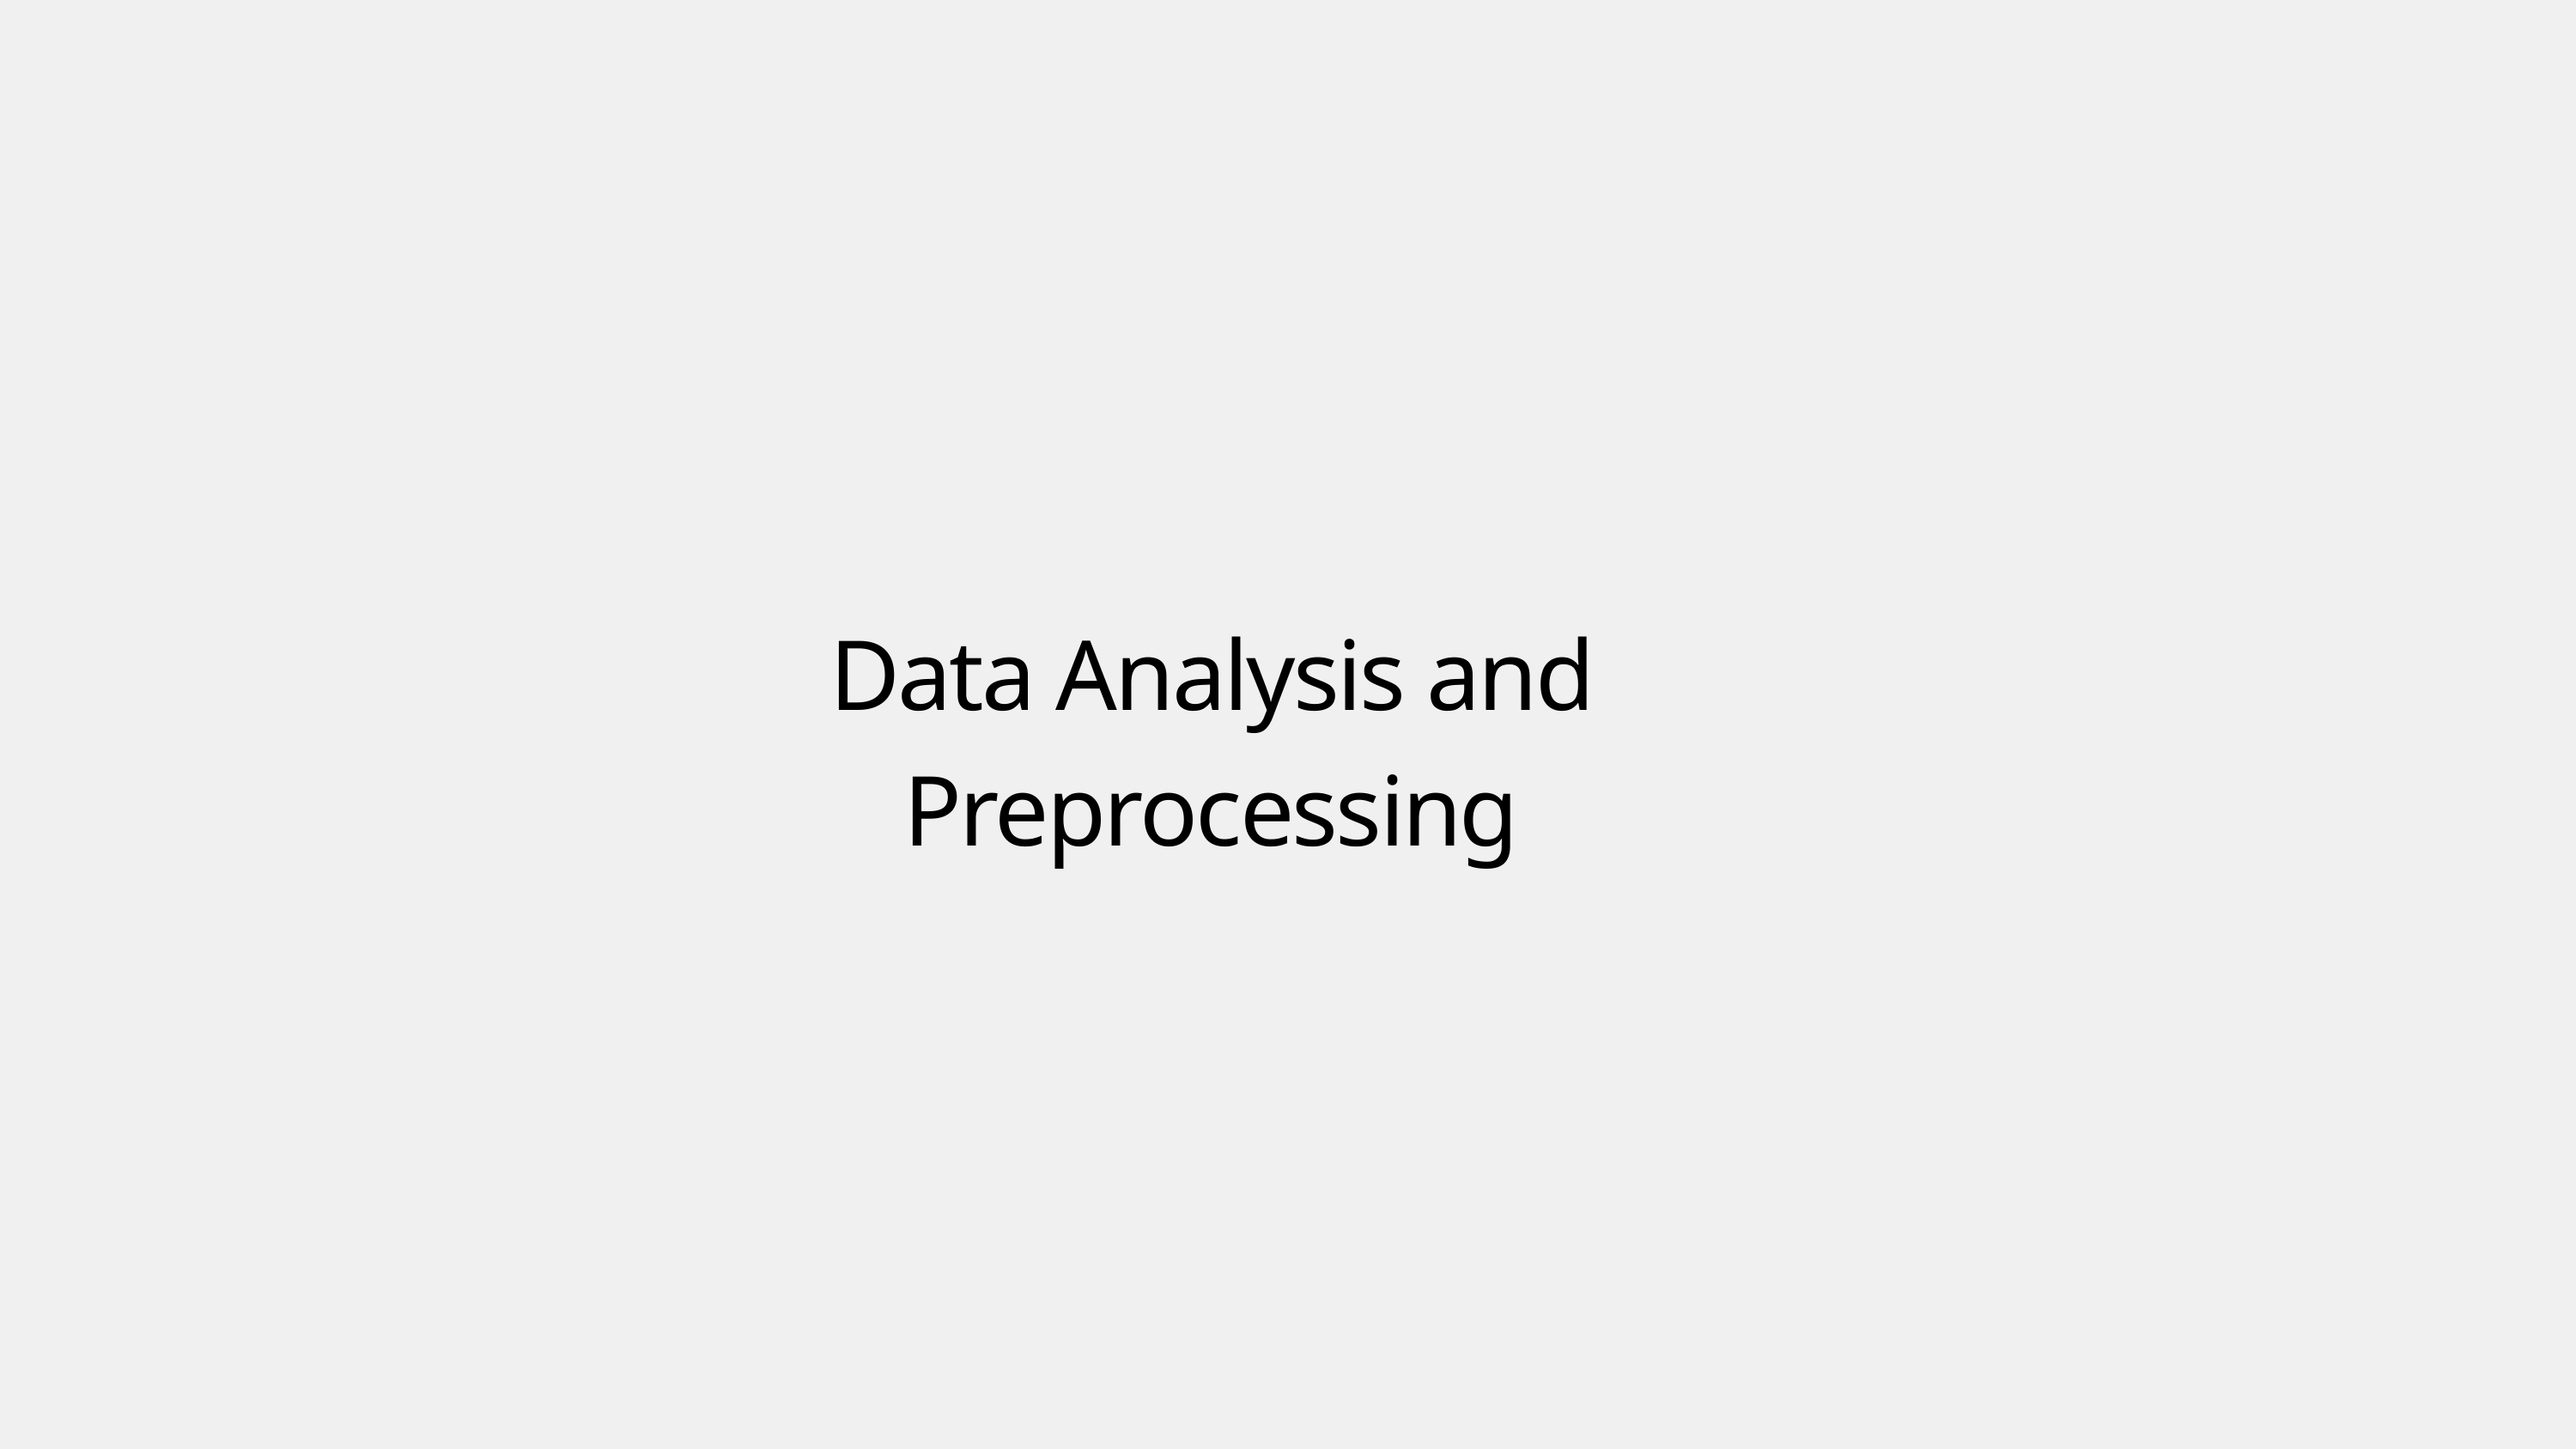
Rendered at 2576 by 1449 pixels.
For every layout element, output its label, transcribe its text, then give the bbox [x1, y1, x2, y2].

text_box Data Analysis and Preprocessing [591, 594, 1832, 865]
